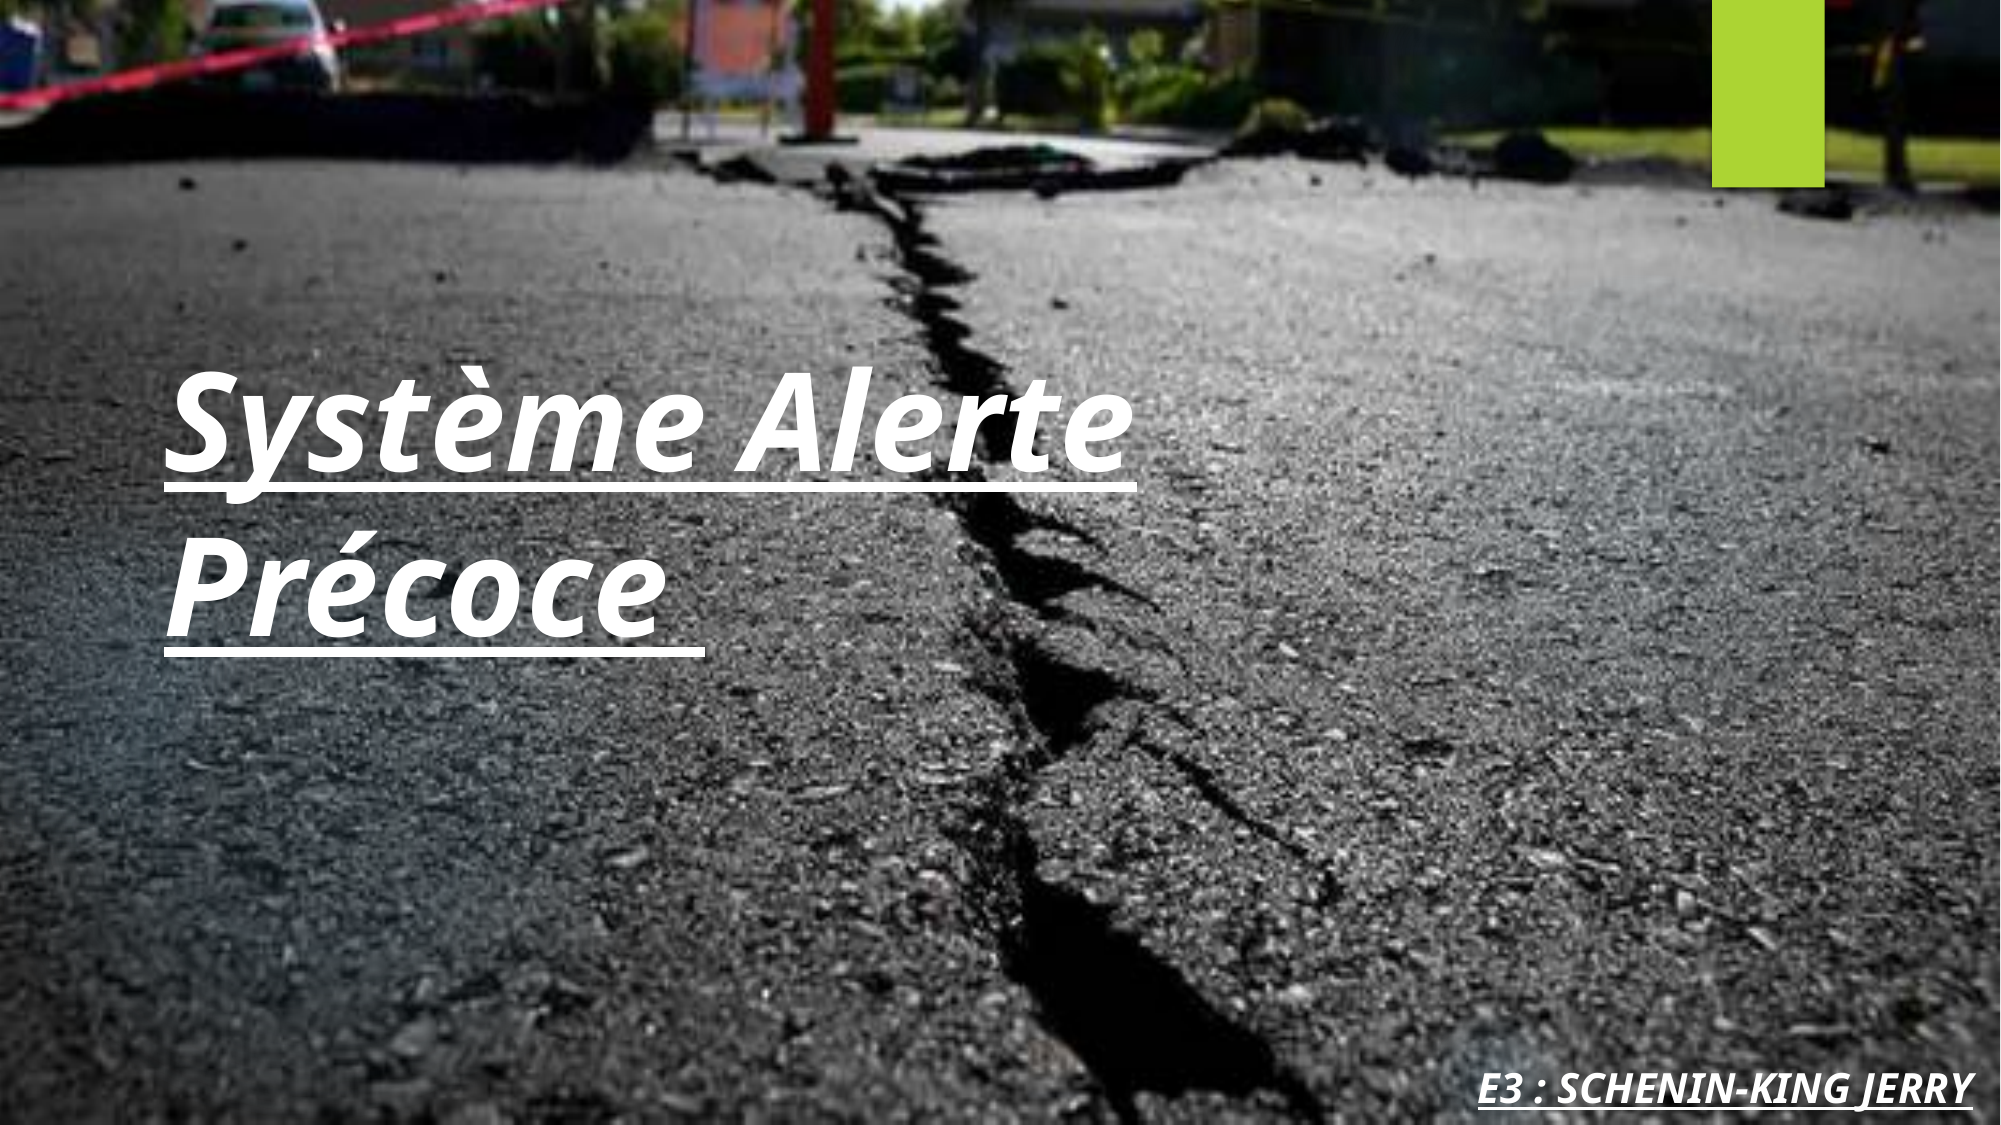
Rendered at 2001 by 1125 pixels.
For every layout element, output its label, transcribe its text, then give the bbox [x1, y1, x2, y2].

subtitle E3 : SCHENIN-KING JErry [1462, 1054, 2000, 1125]
picture [0, 0, 2001, 1125]
title Système Alerte Précoce [148, 288, 1597, 672]
